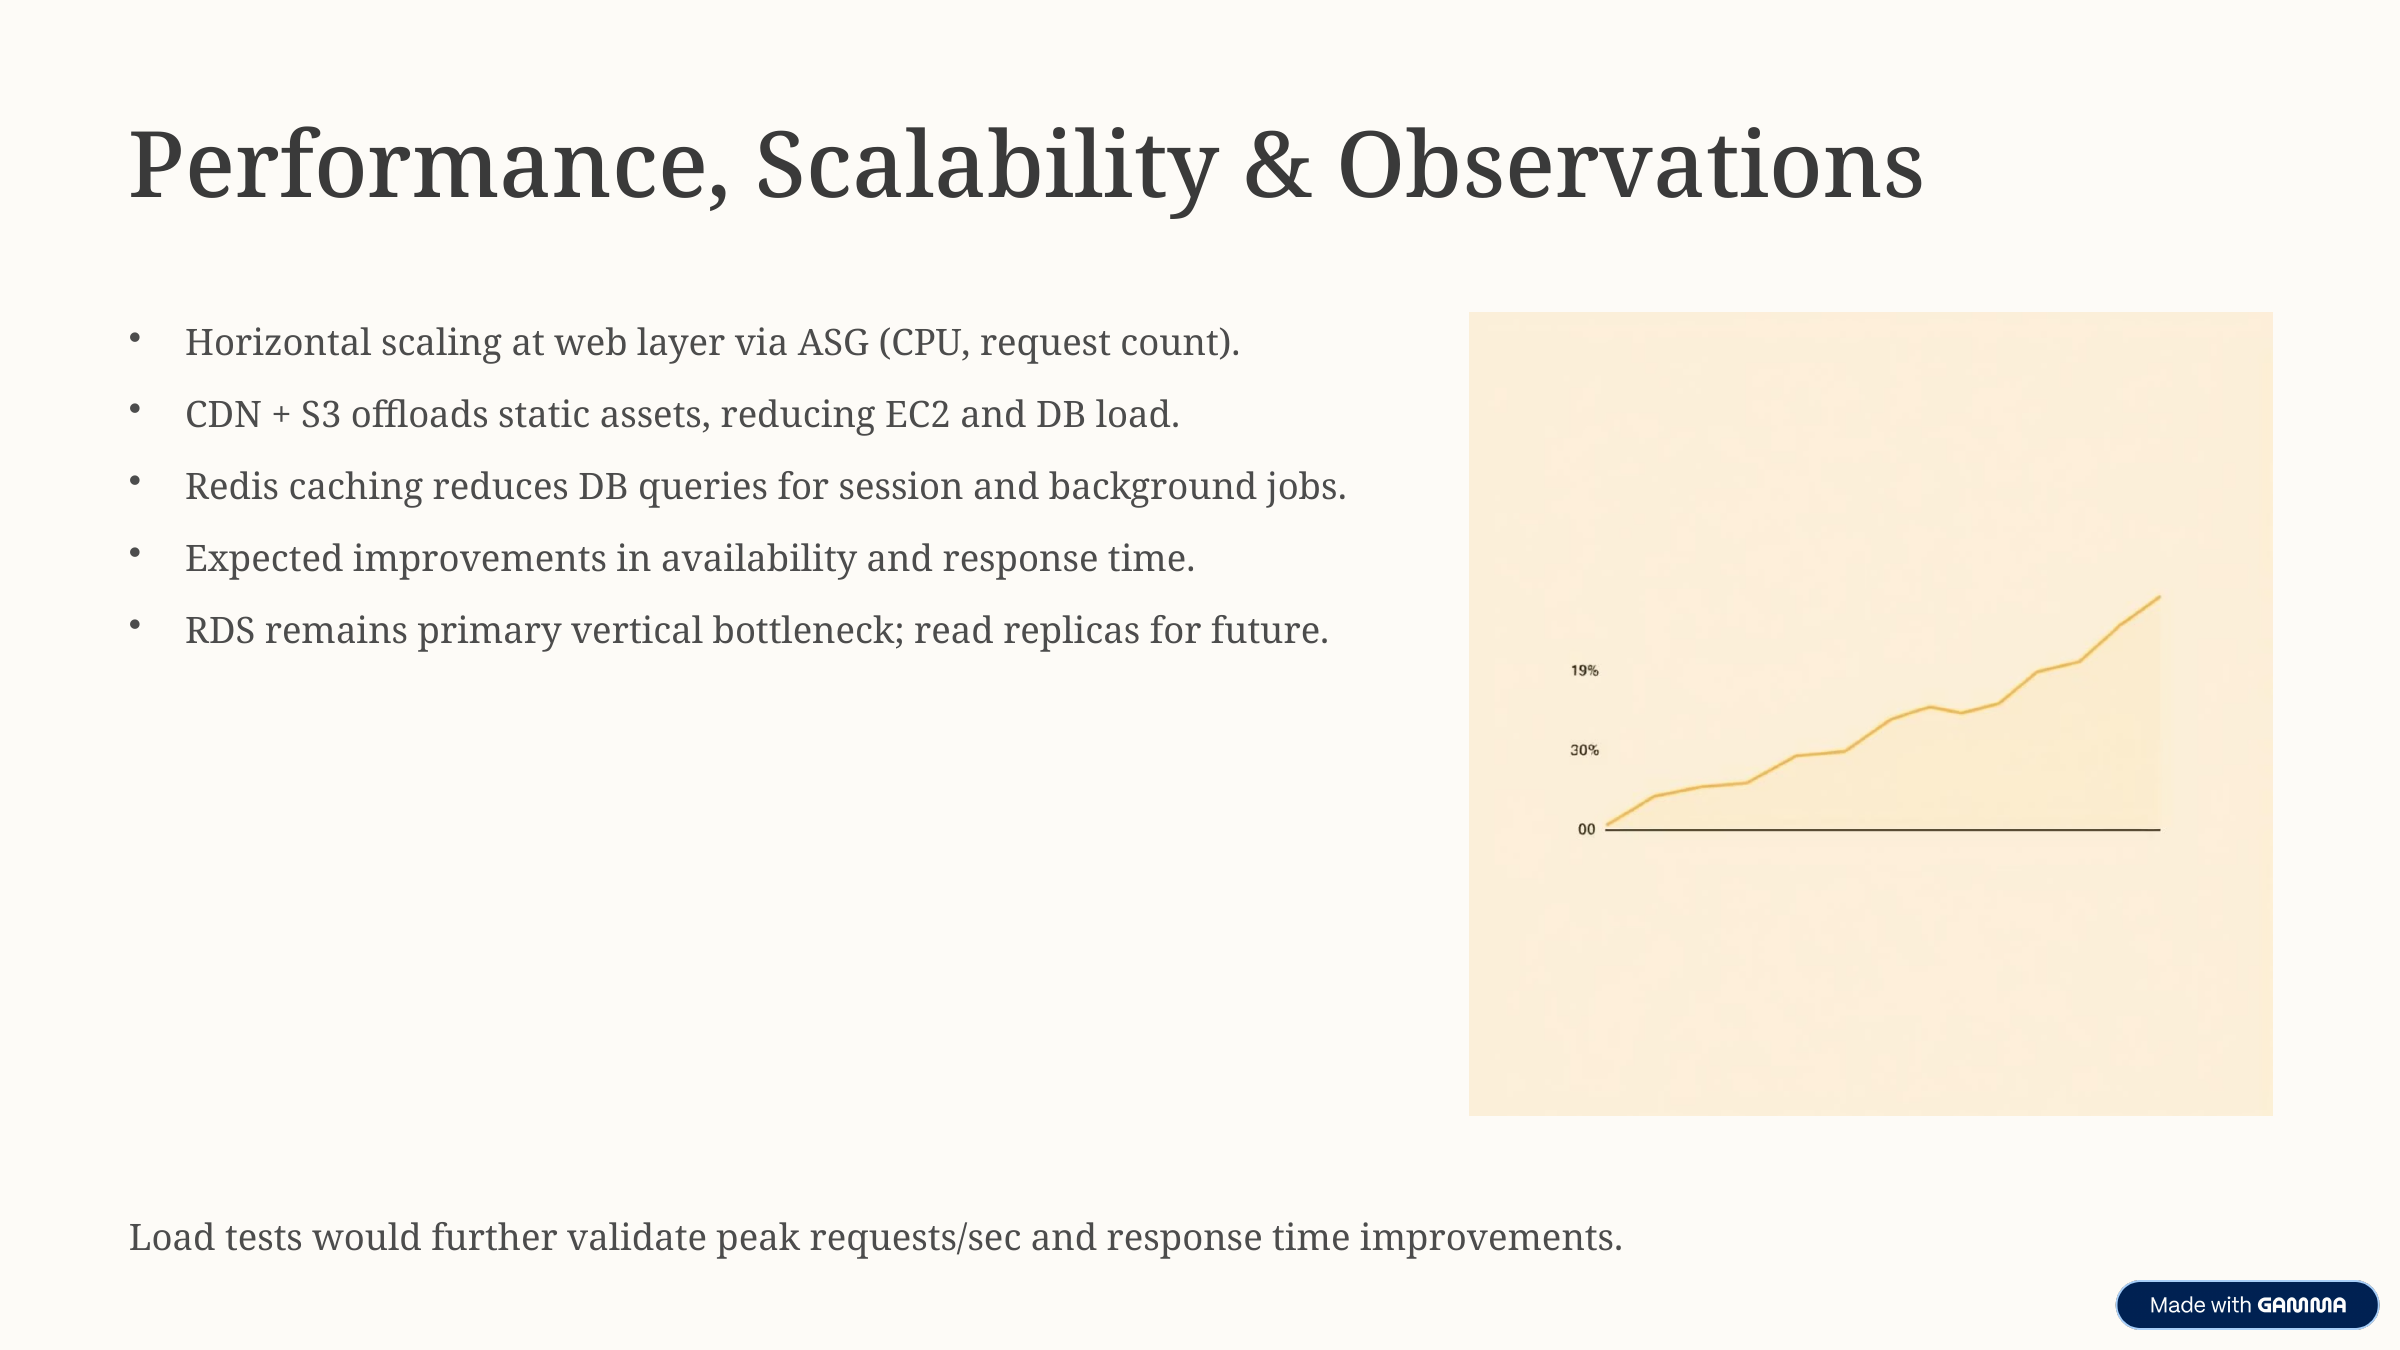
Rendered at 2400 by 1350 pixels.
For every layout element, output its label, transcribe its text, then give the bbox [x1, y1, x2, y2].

text_box RDS remains primary vertical bottleneck; read replicas for future. [128, 591, 1379, 651]
picture [1469, 312, 2273, 1116]
picture [2106, 1271, 2389, 1339]
text_box Horizontal scaling at web layer via ASG (CPU, request count). [128, 304, 1379, 364]
text_box Expected improvements in availability and response time. [128, 520, 1379, 580]
text_box Redis caching reduces DB queries for session and background jobs. [128, 448, 1379, 508]
text_box CDN + S3 offloads static assets, reducing EC2 and DB load. [128, 376, 1379, 436]
text_box Performance, Scalability & Observations [128, 101, 1934, 217]
text_box Load tests would further validate peak requests/sec and response time improvements. [128, 1198, 2271, 1258]
